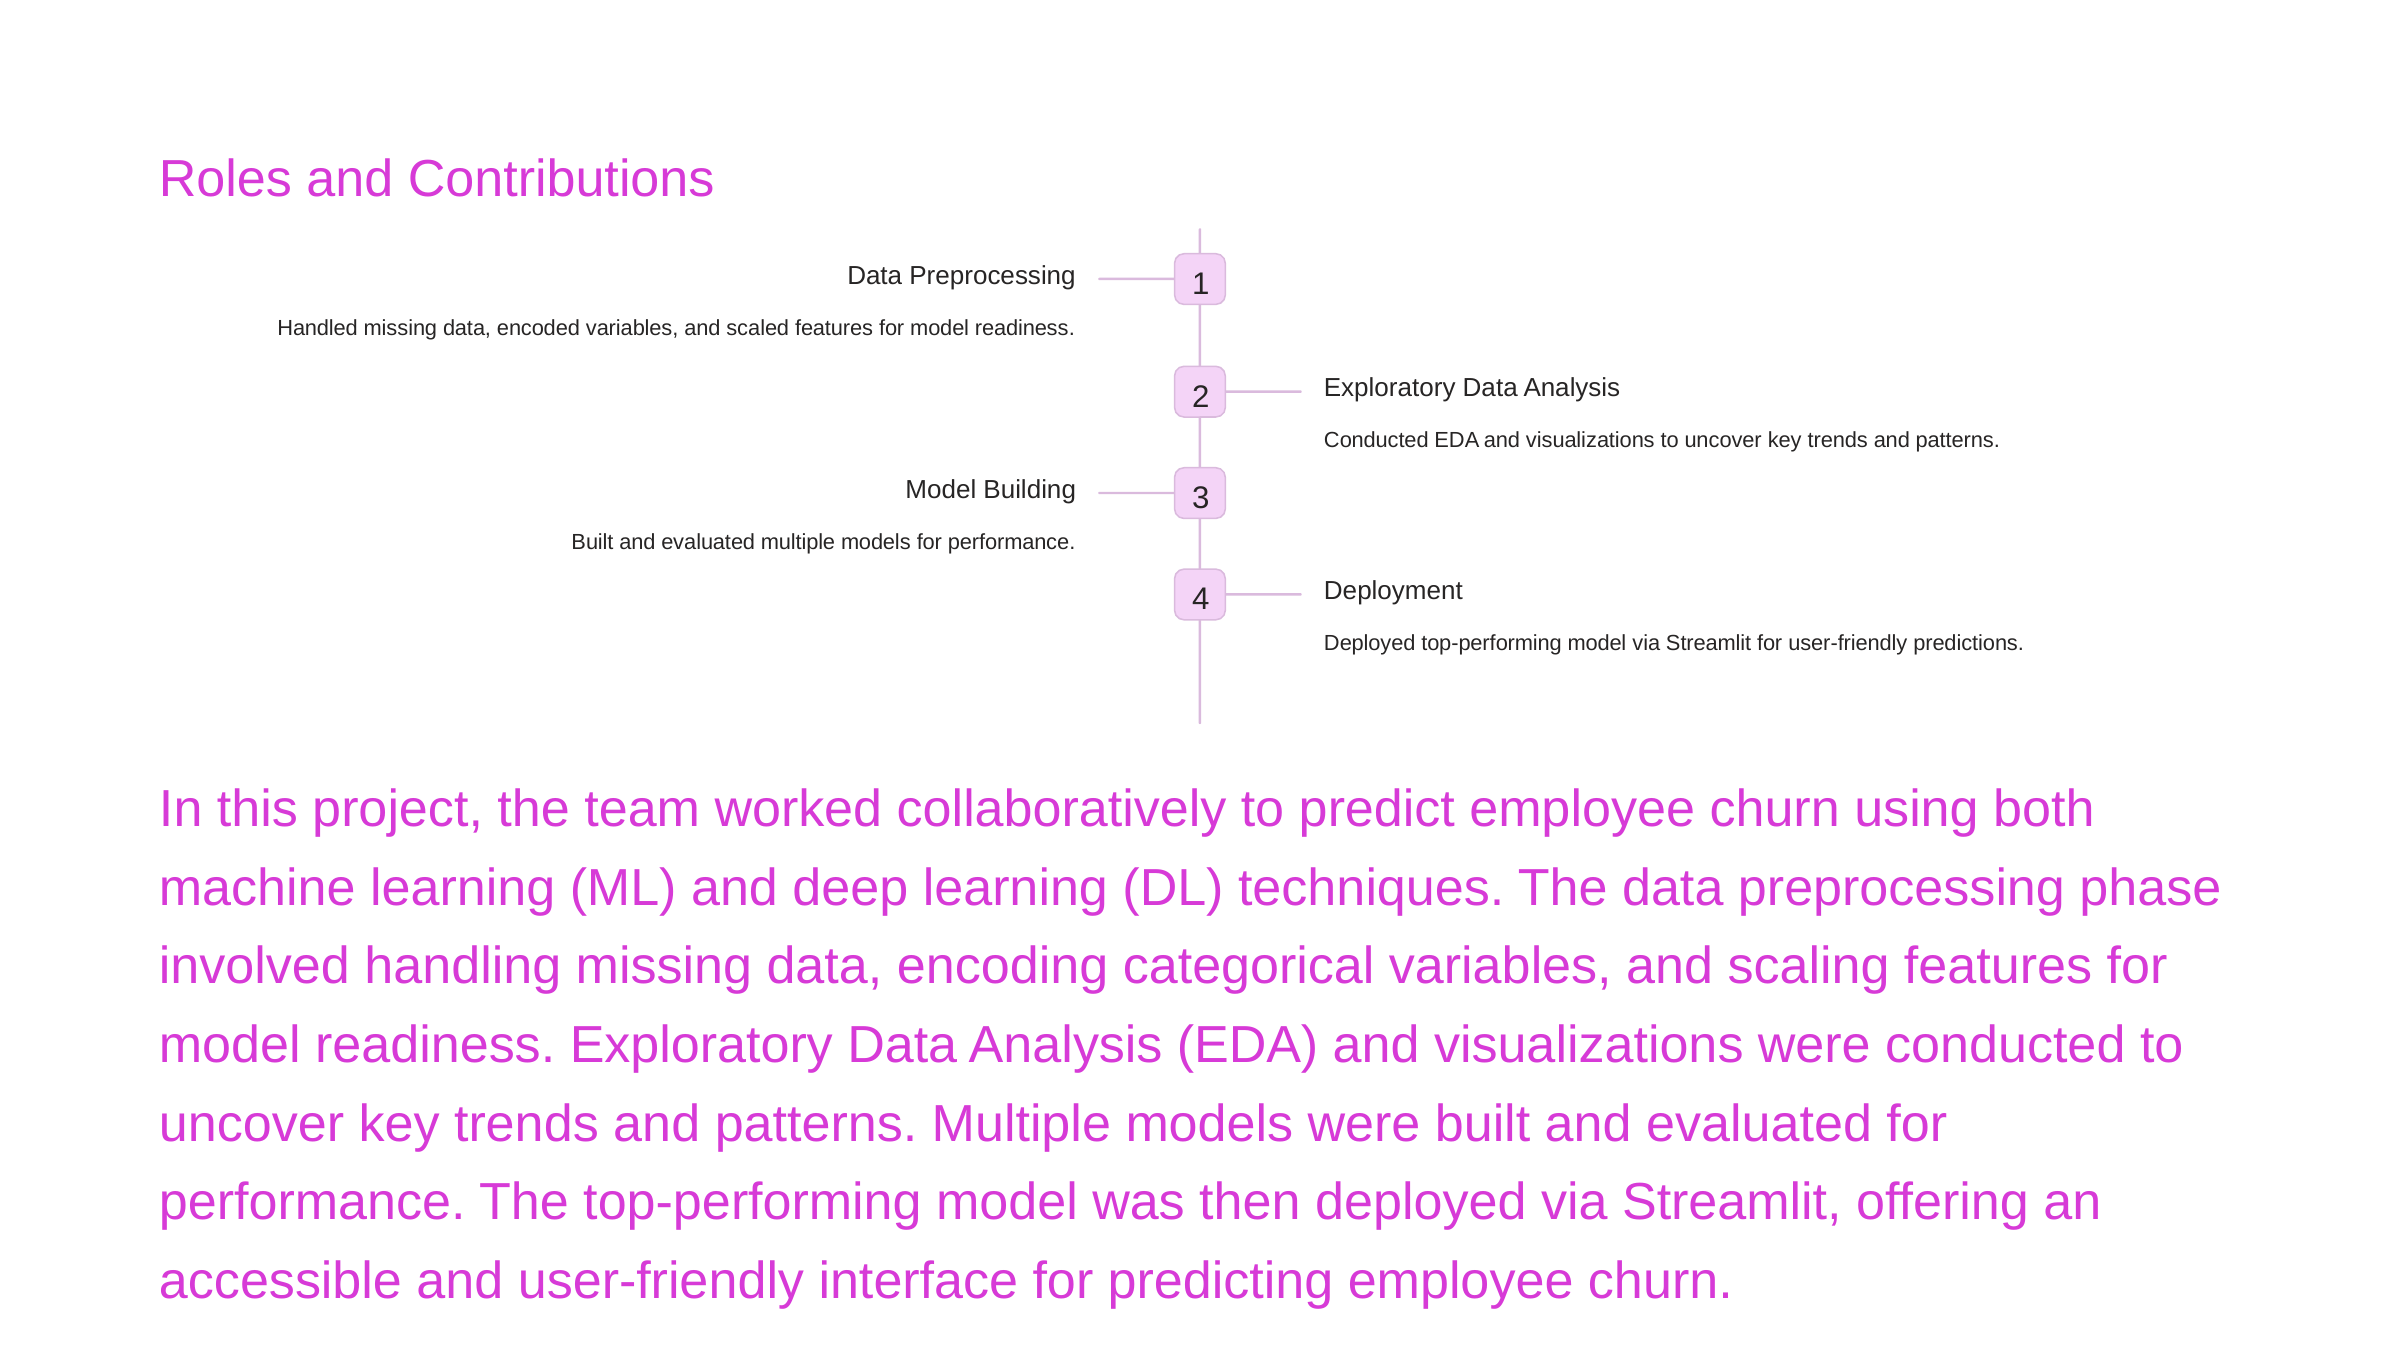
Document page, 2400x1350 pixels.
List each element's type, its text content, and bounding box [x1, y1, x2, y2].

text_box Model Building [810, 464, 1076, 498]
text_box [1198, 228, 1202, 253]
text_box [1174, 366, 1226, 418]
text_box 4 [1192, 578, 1208, 611]
text_box [1098, 491, 1174, 495]
text_box Roles and Contributions [158, 128, 715, 195]
text_box [1174, 253, 1226, 305]
text_box Handled missing data, encoded variables, and scaled features for model readiness. [158, 297, 1076, 334]
text_box [1198, 620, 1202, 725]
text_box 3 [1192, 477, 1208, 509]
text_box Conducted EDA and visualizations to uncover key trends and patterns. [1323, 410, 2242, 447]
text_box Data Preprocessing [810, 250, 1076, 284]
text_box [1098, 277, 1174, 281]
text_box [1174, 569, 1226, 620]
text_box [1198, 519, 1202, 569]
text_box Deployed top-performing model via Streamlit for user-friendly predictions. [1323, 612, 2242, 649]
text_box In this project, the team worked collaboratively to predict employee churn using both machine learning (ML) and deep learning (DL) techniques. The data preprocessing phase involved handling missing data, encoding categorical variables, and scaling features for model readiness. Exploratory Data Analysis (EDA) and visualizations were conducted to uncover key trends and patterns. Multiple models were built and evaluated for performance. The top-performing model was then deployed via Streamlit, offering an accessible and user-friendly interface for predicting employee churn. [158, 757, 2241, 1222]
text_box [1198, 418, 1202, 467]
text_box 2 [1192, 375, 1208, 408]
text_box 1 [1192, 263, 1208, 295]
text_box Built and evaluated multiple models for performance. [158, 511, 1076, 548]
text_box Deployment [1323, 566, 1589, 600]
text_box Exploratory Data Analysis [1323, 363, 1622, 397]
text_box [1174, 467, 1226, 519]
text_box [1198, 305, 1202, 366]
